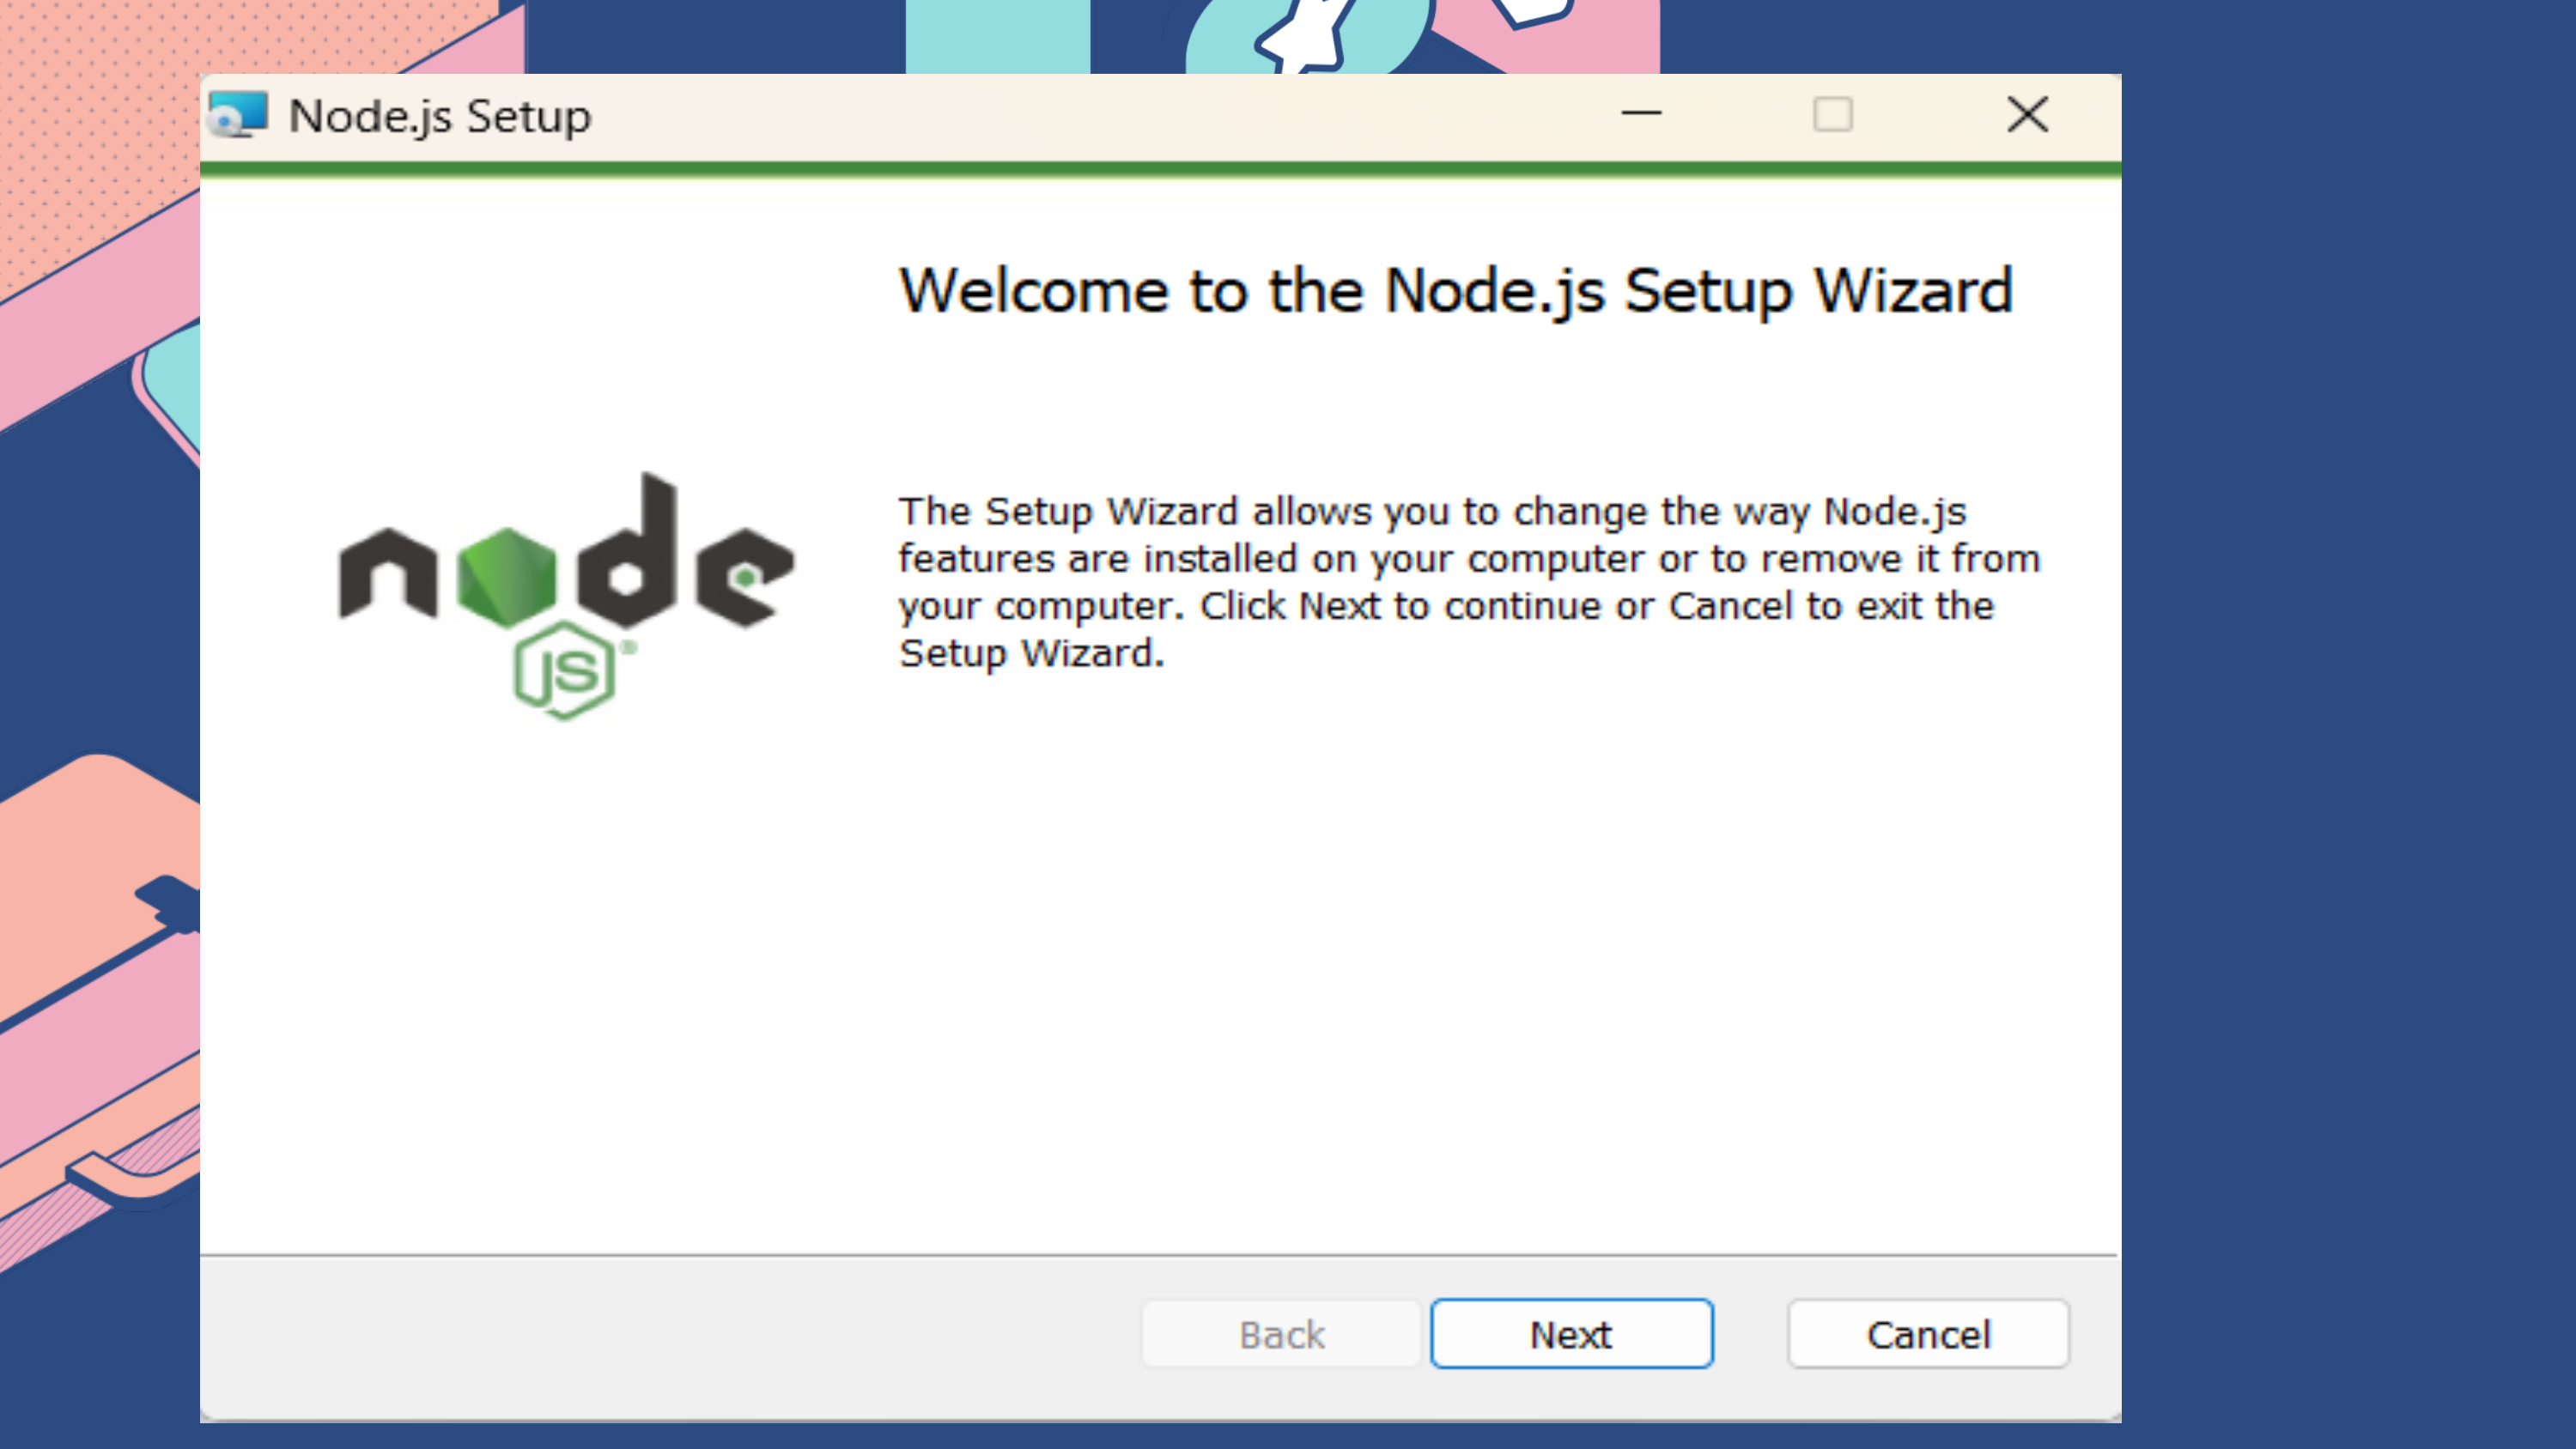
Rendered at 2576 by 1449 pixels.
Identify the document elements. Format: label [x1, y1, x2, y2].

text_box [893, 0, 1103, 74]
picture [200, 74, 2122, 1423]
text_box [0, 749, 200, 1329]
text_box [1161, 0, 1689, 74]
text_box [0, 0, 529, 487]
